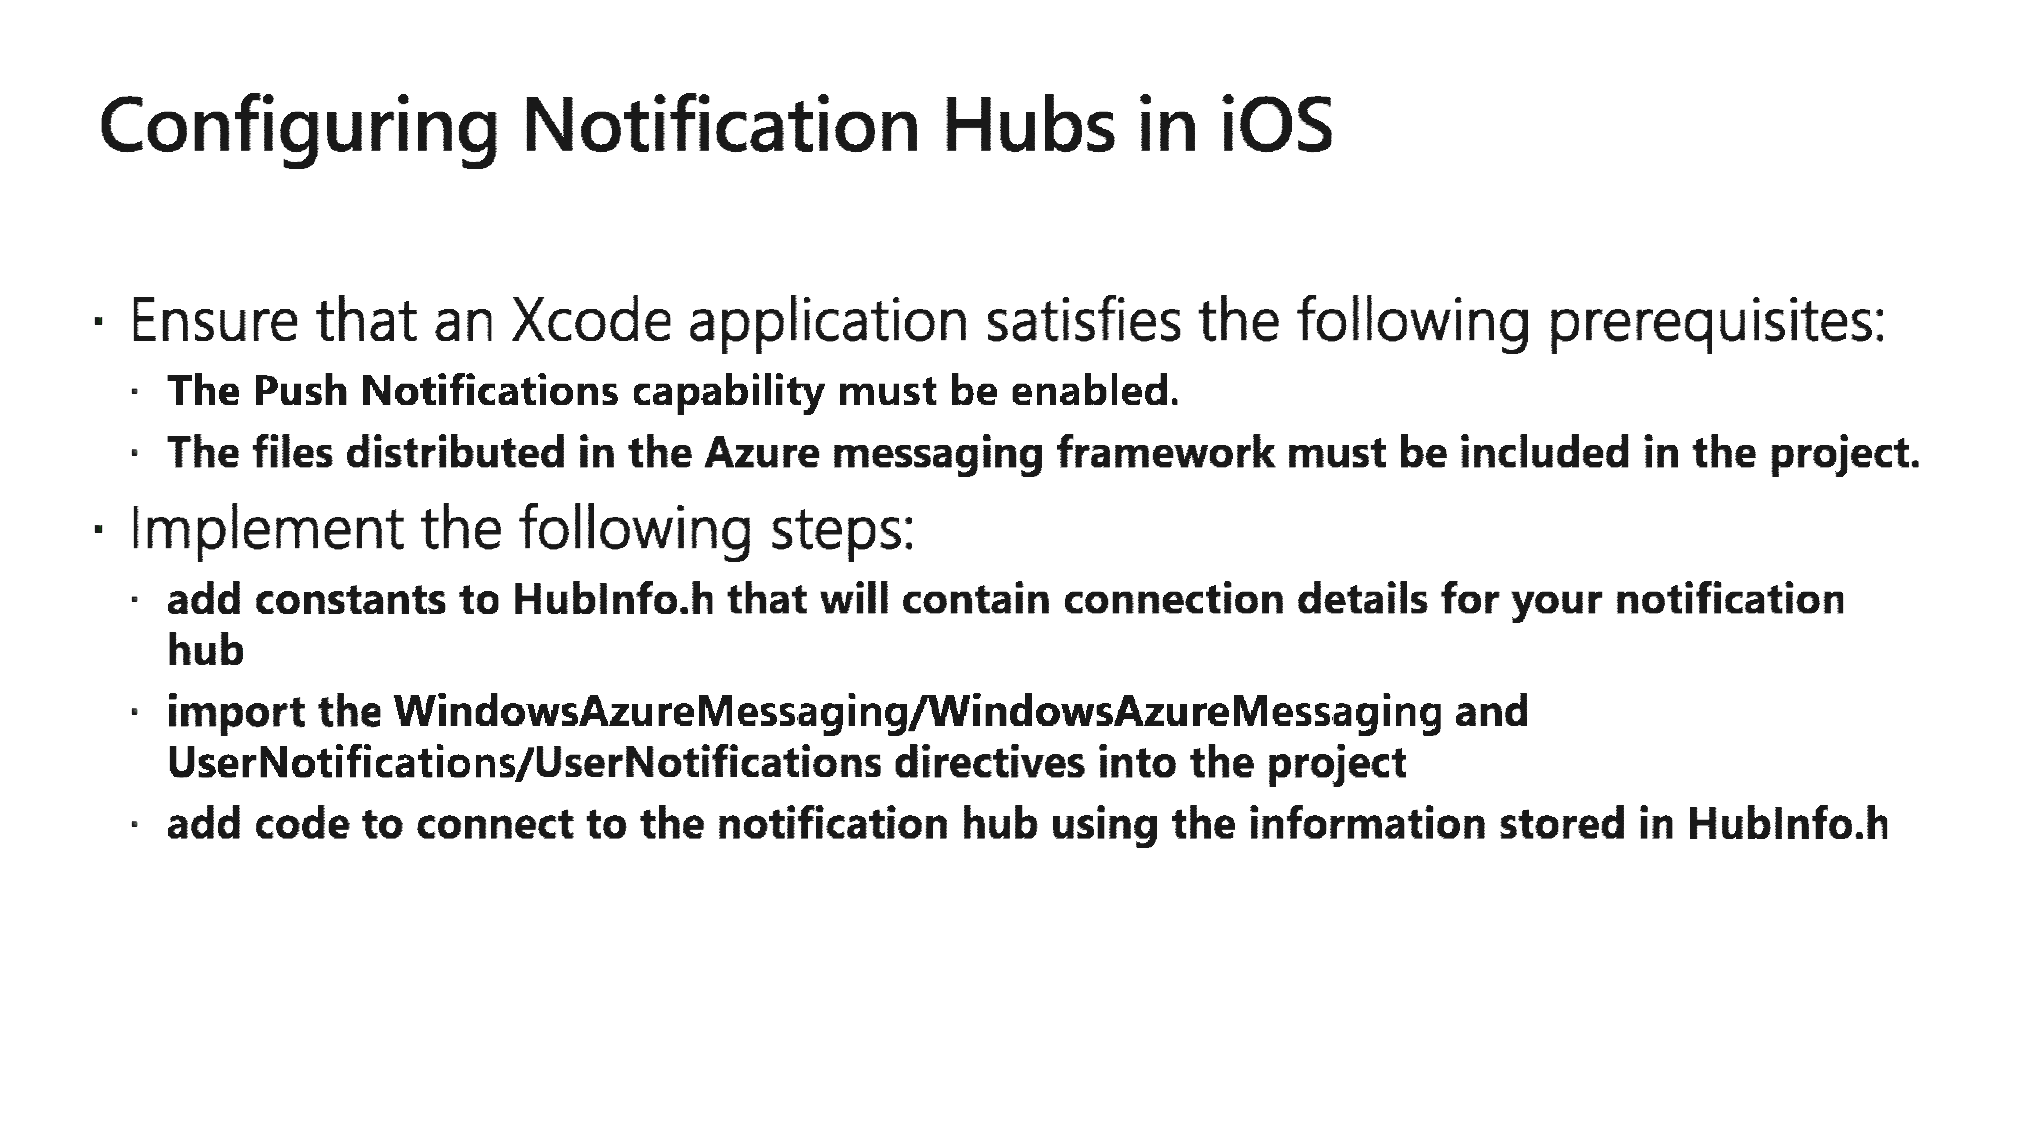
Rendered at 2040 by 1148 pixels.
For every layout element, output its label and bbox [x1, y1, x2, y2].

text_box [690, 295, 1883, 354]
text_box [131, 596, 138, 603]
text_box [169, 632, 243, 665]
text_box [131, 388, 138, 395]
text_box [1456, 693, 1527, 726]
text_box [536, 744, 881, 777]
text_box [133, 295, 492, 341]
text_box [169, 744, 535, 782]
text_box [167, 434, 1919, 477]
text_box [895, 744, 1406, 787]
text_box [168, 805, 1673, 848]
text_box [131, 821, 138, 827]
text_box [101, 93, 1332, 169]
text_box [94, 317, 103, 325]
text_box [94, 525, 103, 533]
text_box [169, 693, 381, 736]
text_box [727, 581, 1844, 624]
text_box [512, 295, 671, 341]
text_box [168, 581, 499, 614]
text_box [515, 581, 713, 614]
text_box [133, 503, 912, 562]
text_box [131, 449, 138, 456]
text_box [393, 693, 1441, 736]
text_box [131, 708, 138, 715]
text_box [167, 373, 1178, 416]
text_box [1690, 805, 1888, 839]
